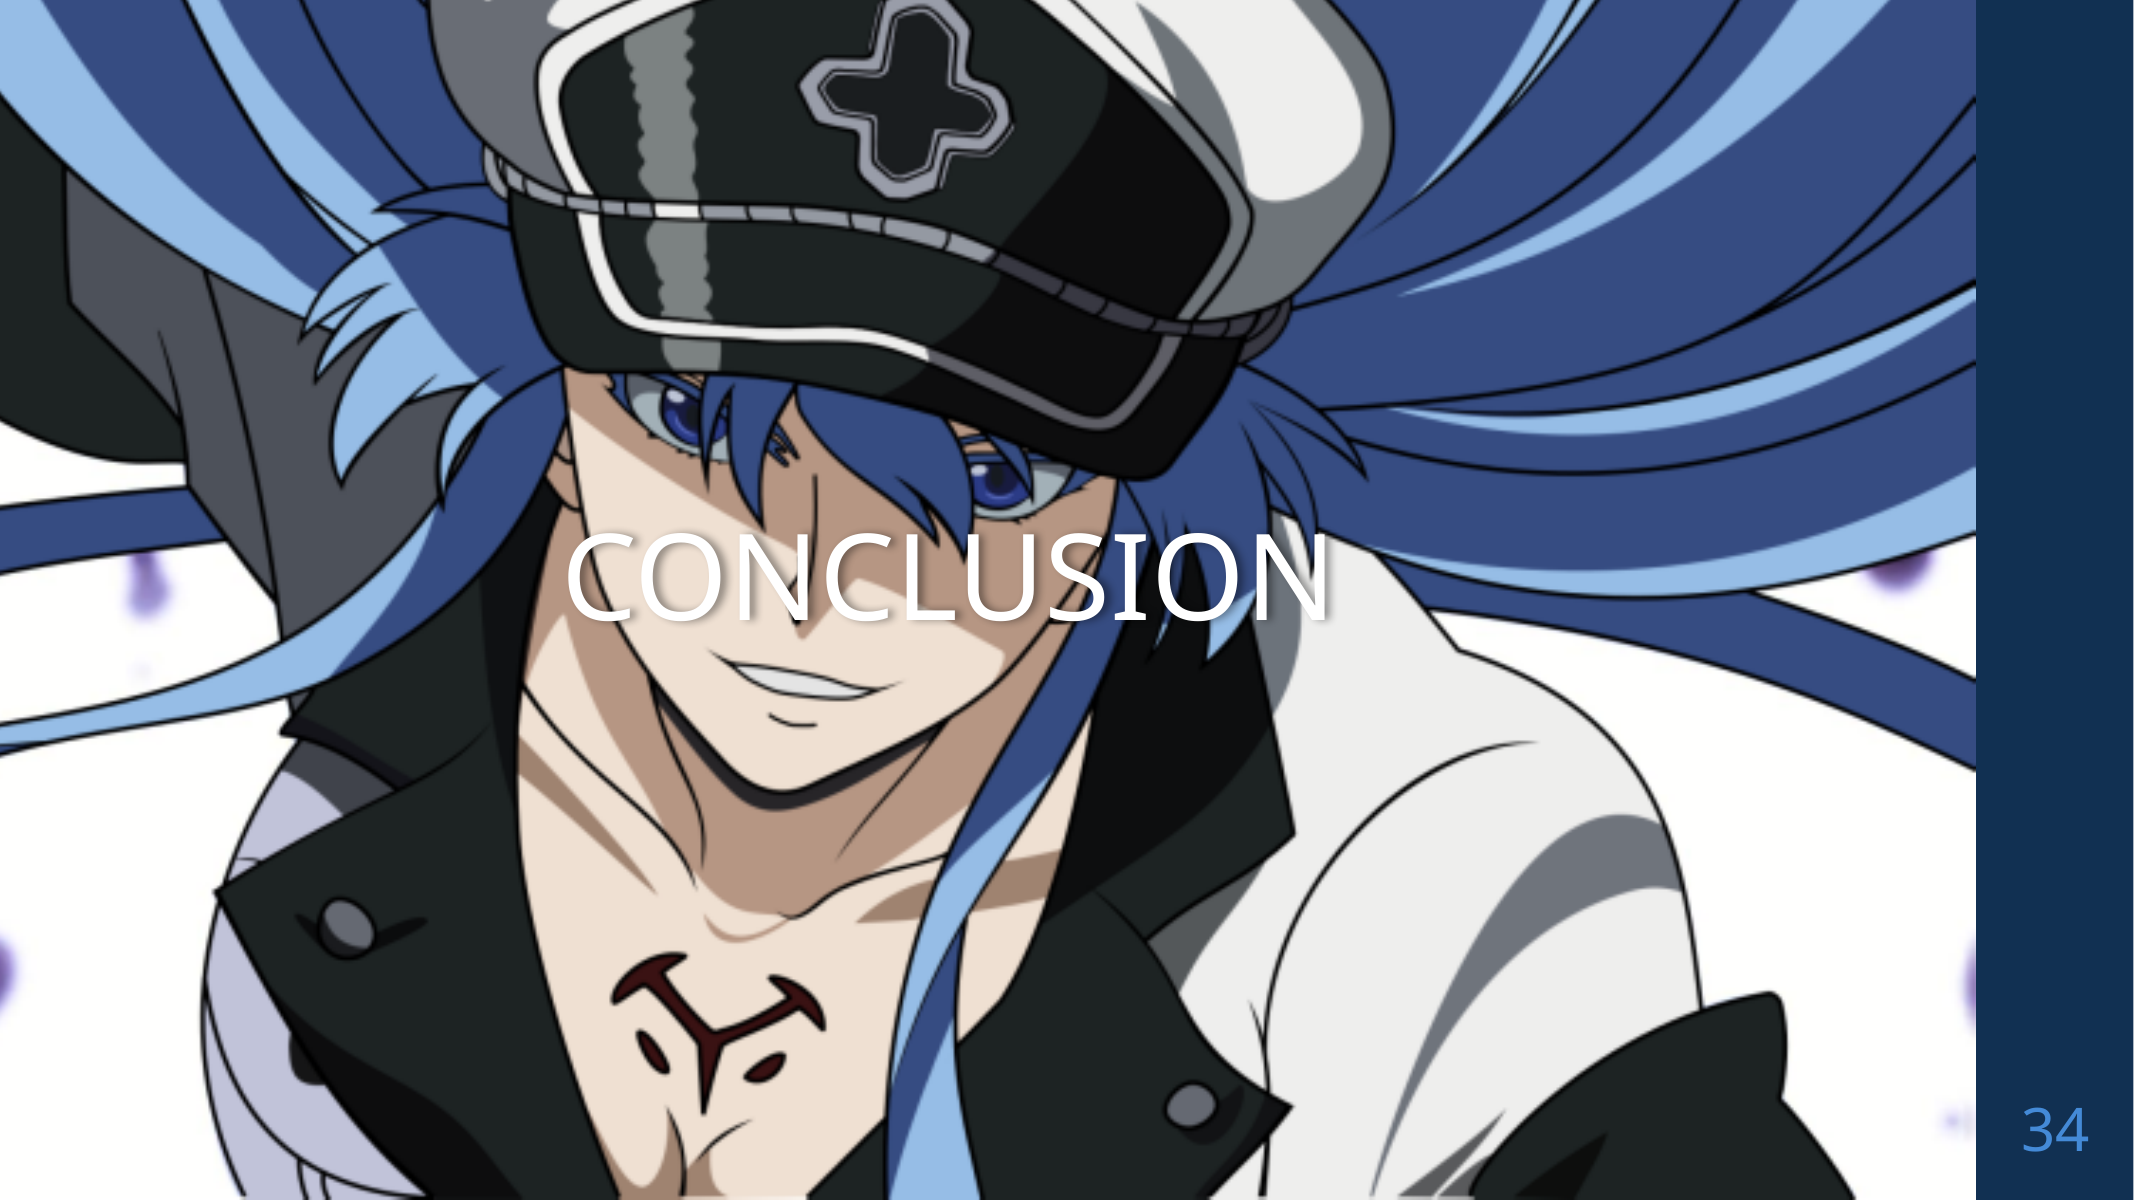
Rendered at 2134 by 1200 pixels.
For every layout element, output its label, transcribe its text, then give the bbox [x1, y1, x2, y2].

picture [0, 0, 1976, 1200]
slide_number 34 [1982, 1080, 2134, 1184]
